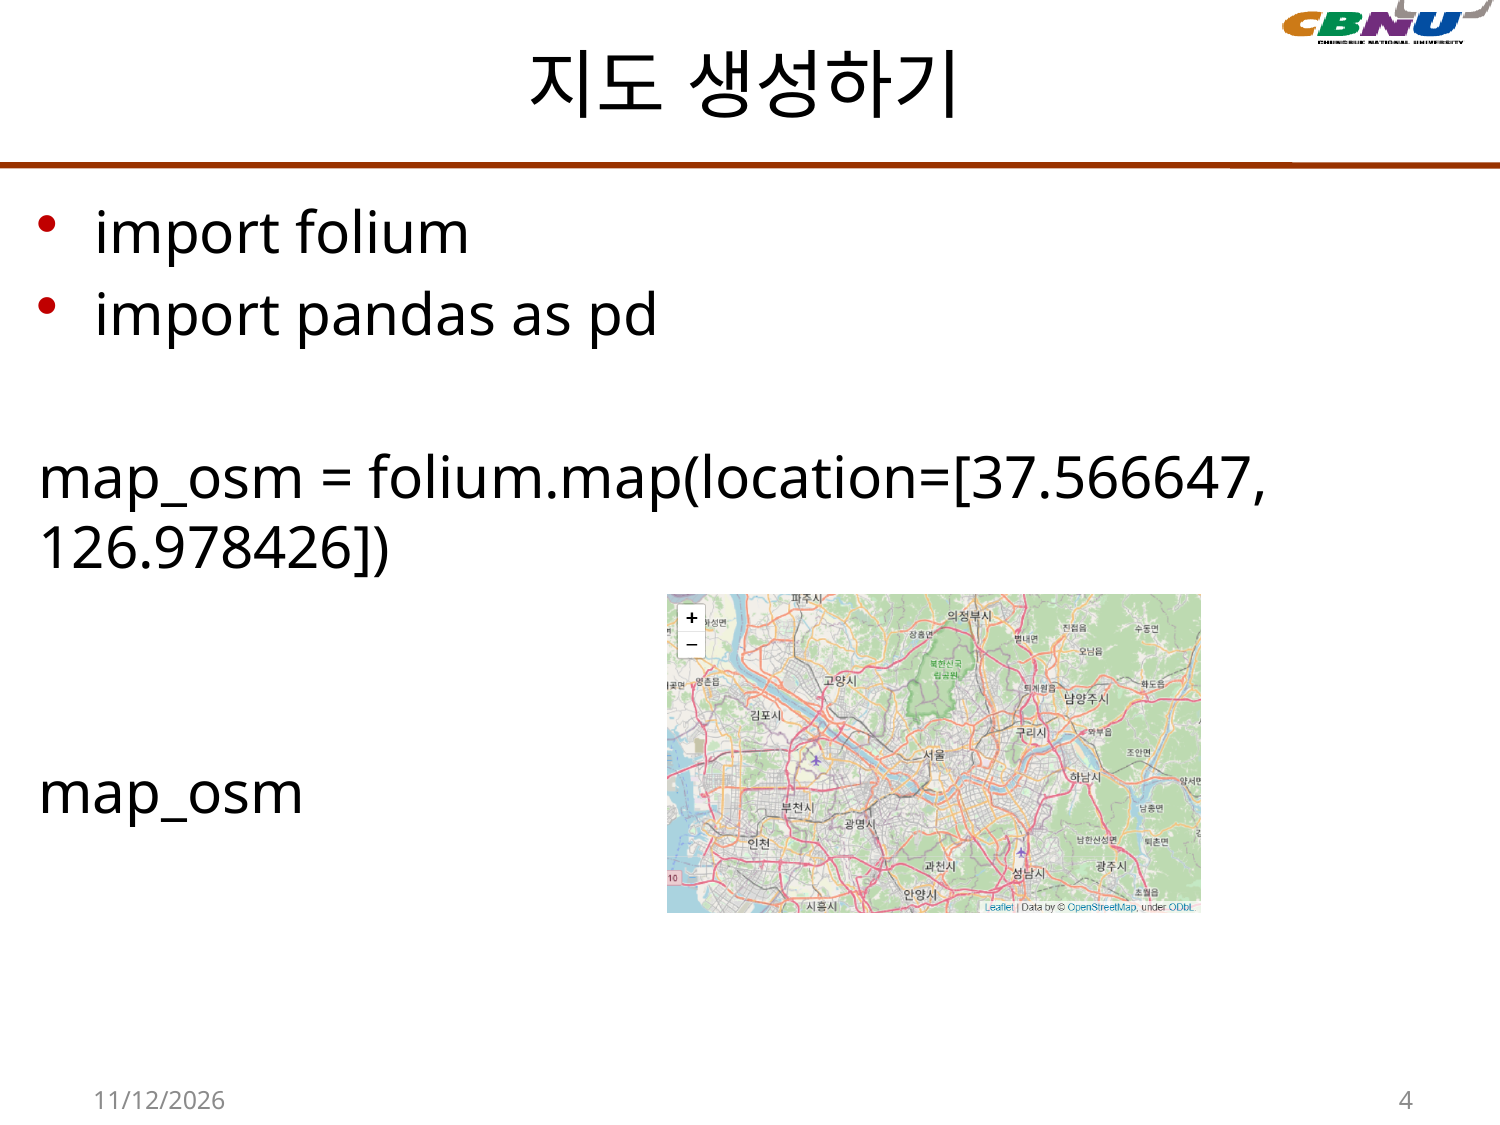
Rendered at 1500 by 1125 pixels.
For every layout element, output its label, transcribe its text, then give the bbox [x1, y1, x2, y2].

picture [1277, 0, 1500, 47]
title 지도 생성하기 [70, 23, 1421, 143]
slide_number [78, 1078, 429, 1125]
picture [667, 592, 1203, 913]
list import folium import pandas as pd map_osm = folium.map(location=[37.566647, 126.978426]) map_osm [23, 187, 1465, 1067]
slide_number 4 [1078, 1078, 1429, 1125]
